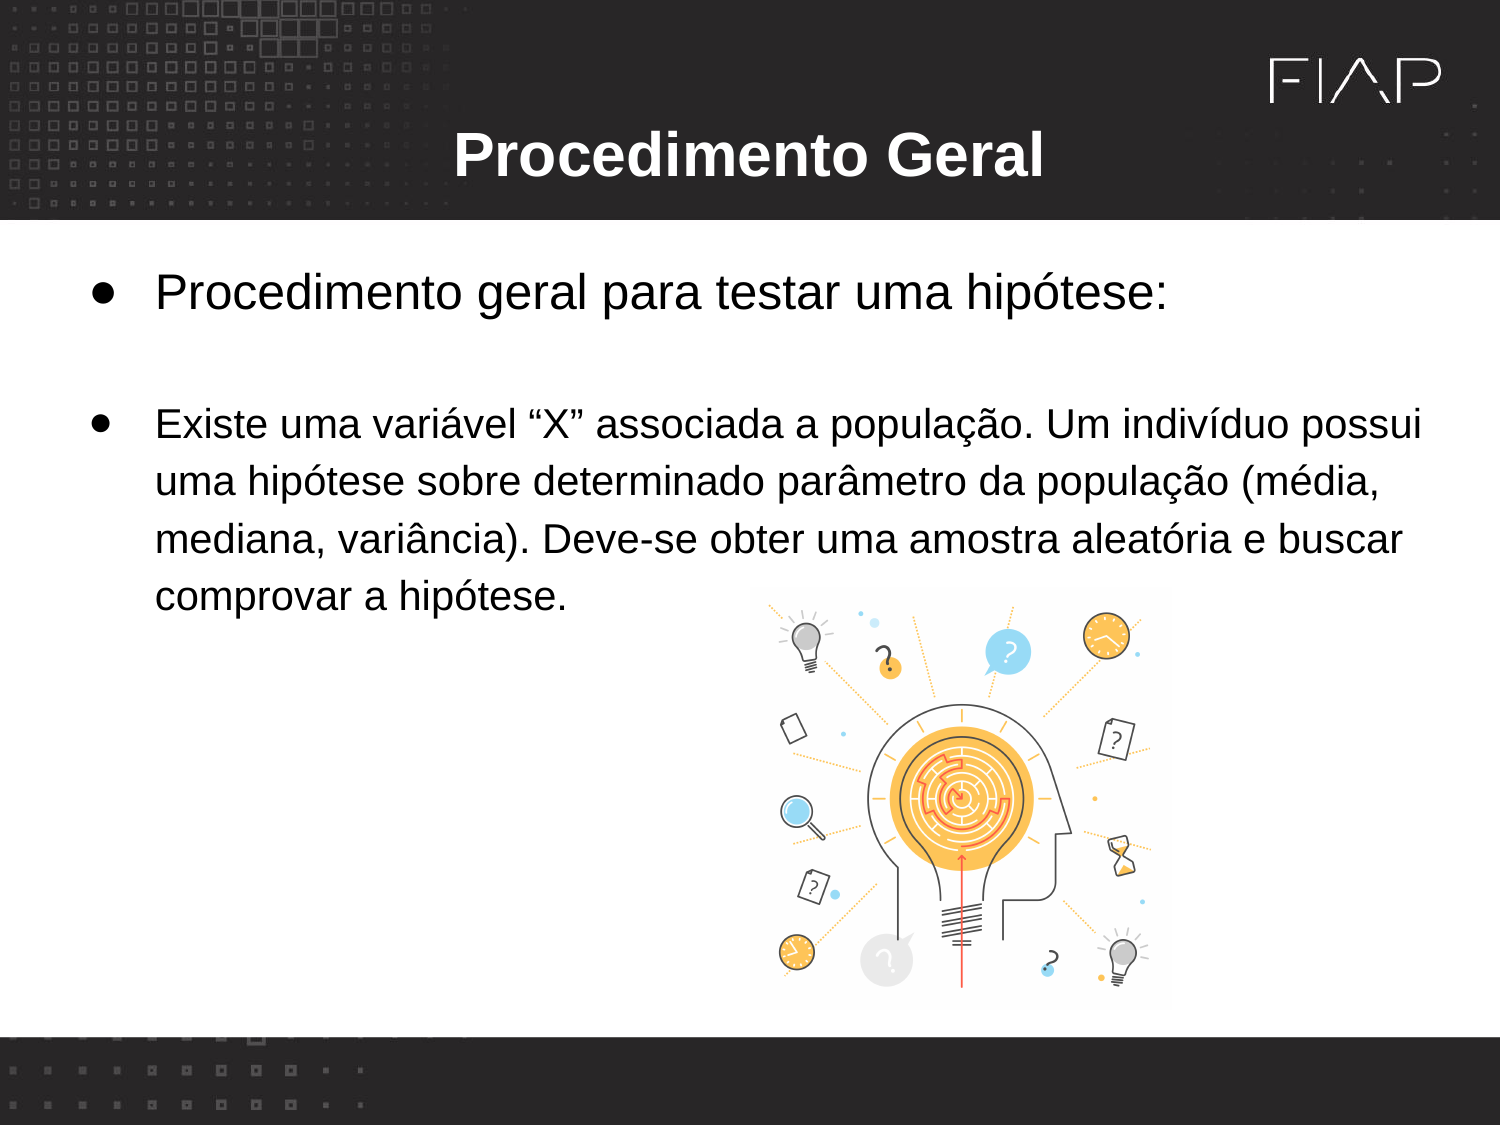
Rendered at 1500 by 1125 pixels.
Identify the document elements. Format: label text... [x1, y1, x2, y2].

picture [0, 0, 1500, 804]
picture [0, 1038, 1500, 1125]
text_box Procedimento Geral [74, 57, 1425, 243]
picture [749, 587, 1173, 1010]
text_box Procedimento geral para testar uma hipótese: Existe uma variável “X” associada a população. Um indivíduo possui uma hipótese sobre determinado parâmetro da população (média, mediana, variância). Deve-se obter uma amostra aleatória e buscar comprovar a hipótese. [64, 243, 1442, 986]
